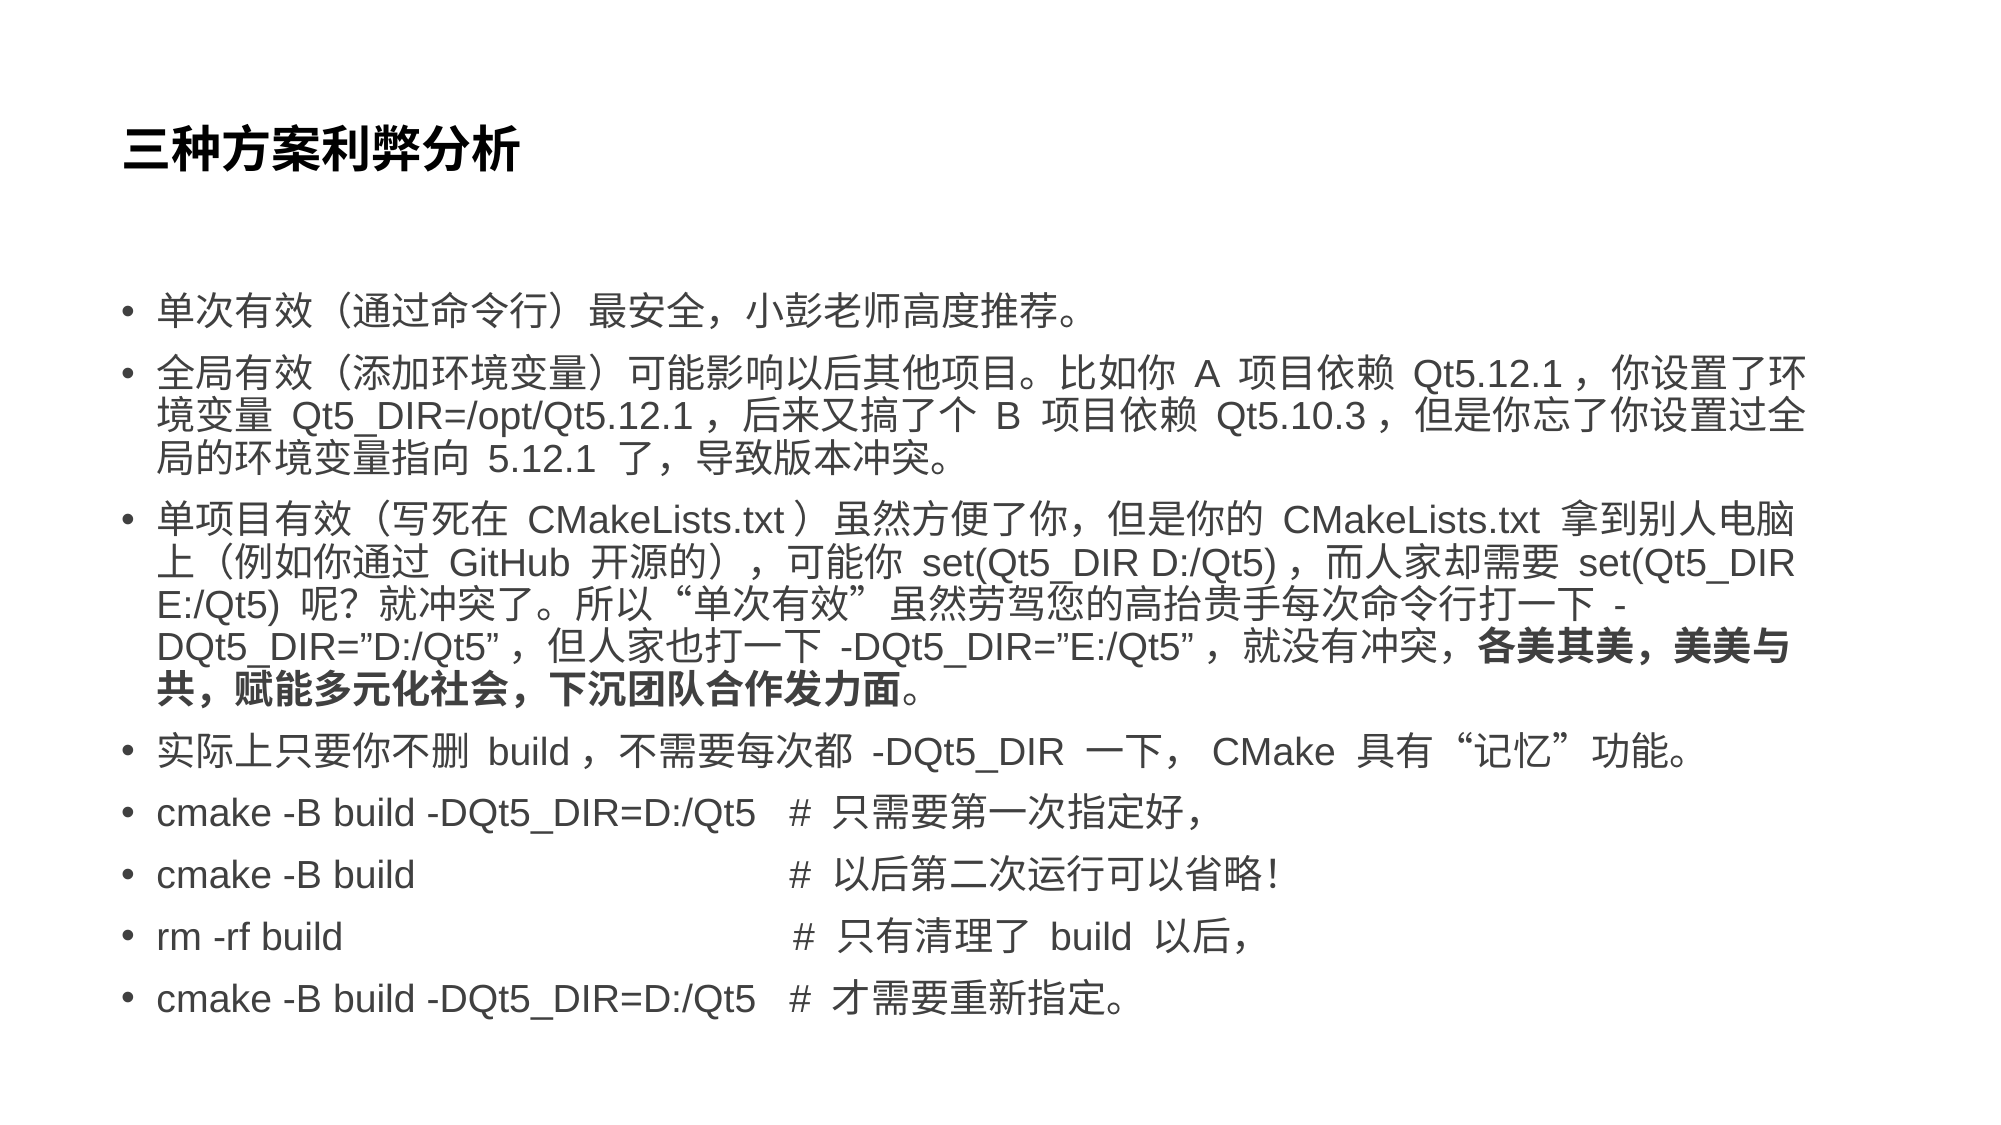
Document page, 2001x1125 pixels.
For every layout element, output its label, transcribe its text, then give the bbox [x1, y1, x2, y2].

list 单次有效（通过命令行）最安全，小彭老师高度推荐。 全局有效（添加环境变量）可能影响以后其他项目。比如你 A 项目依赖 Qt5.12.1，你设置了环境变量 Qt5_DIR=/opt/Qt5.12.1，后来又搞了个 B 项目依赖 Qt5.10.3，但是你忘了你设置过全局的环境变量指向 5.12.1 了，导致版本冲突。 单项目有效（写死在 CMakeLists.txt）虽然方便了你，但是你的 CMakeLists.txt 拿到别人电脑上（例如你通过 GitHub 开源的），可能你 set(Qt5_DIR D:/Qt5)，而人家却需要 set(Qt5_DIR E:/Qt5) 呢？就冲突了。所以“单次有效”虽然劳驾您的高抬贵手每次命令行打一下 -DQt5_DIR=”D:/Qt5”，但人家也打一下 -DQt5_DIR=”E:/Qt5”，就没有冲突，各美其美，美美与共，赋能多元化社会，下沉团队合作发力面。 实际上只要你不删 build，不需要每次都 -DQt5_DIR 一下，CMake 具有“记忆”功能。 cmake -B build -DQt5_DIR=D:/Qt5 # 只需要第一次指定好， cmake -B build # 以后第二次运行可以省略！ rm -rf build # 只有清理了 build 以后， cmake -B build -DQt5_DIR=D:/Qt5 # 才需要重新指定。 [106, 284, 1832, 1029]
title 三种方案利弊分析 [106, 42, 1832, 260]
